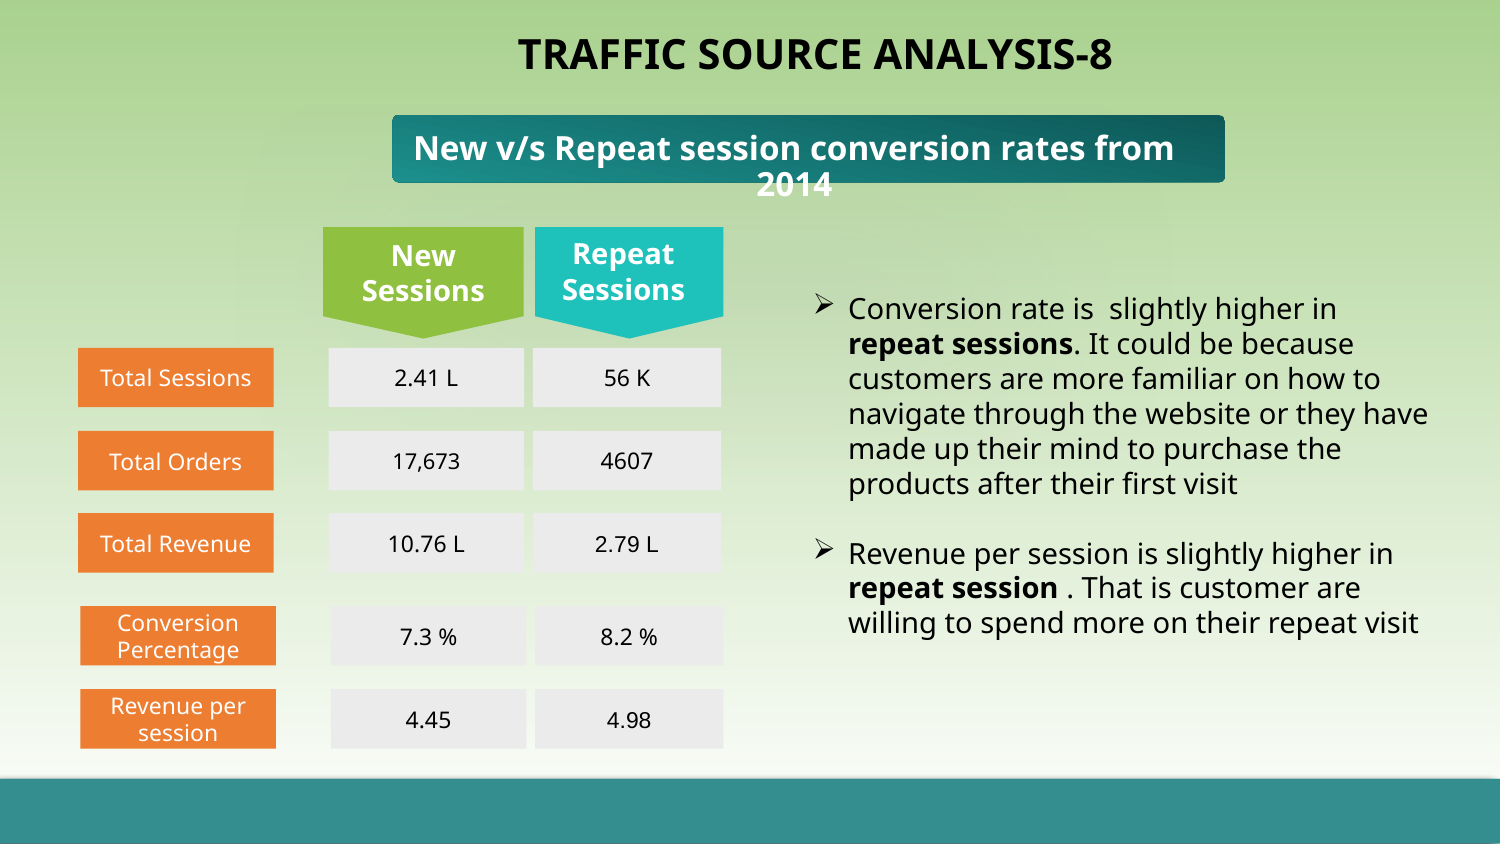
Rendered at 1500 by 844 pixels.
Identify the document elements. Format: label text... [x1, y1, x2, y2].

text_box [323, 227, 524, 339]
subtitle New v/s Repeat session conversion rates from 2014 [392, 124, 1197, 189]
text_box Conversion rate is slightly higher in repeat sessions. It could be because customers are more familiar on how to navigate through the website or they have made up their mind to purchase the products after their first visit Revenue per session is slightly higher in repeat session . That is customer are willing to spend more on their repeat visit [798, 282, 1445, 715]
text_box Repeat Sessions [532, 245, 715, 297]
text_box New Sessions [343, 251, 504, 293]
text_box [78, 347, 722, 408]
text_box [80, 605, 724, 666]
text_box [78, 513, 722, 573]
text_box [535, 227, 724, 339]
title TRAFFIC SOURCE ANALYSIS-8 [271, 19, 1360, 86]
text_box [80, 689, 724, 749]
text_box [391, 114, 1227, 184]
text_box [78, 430, 722, 491]
